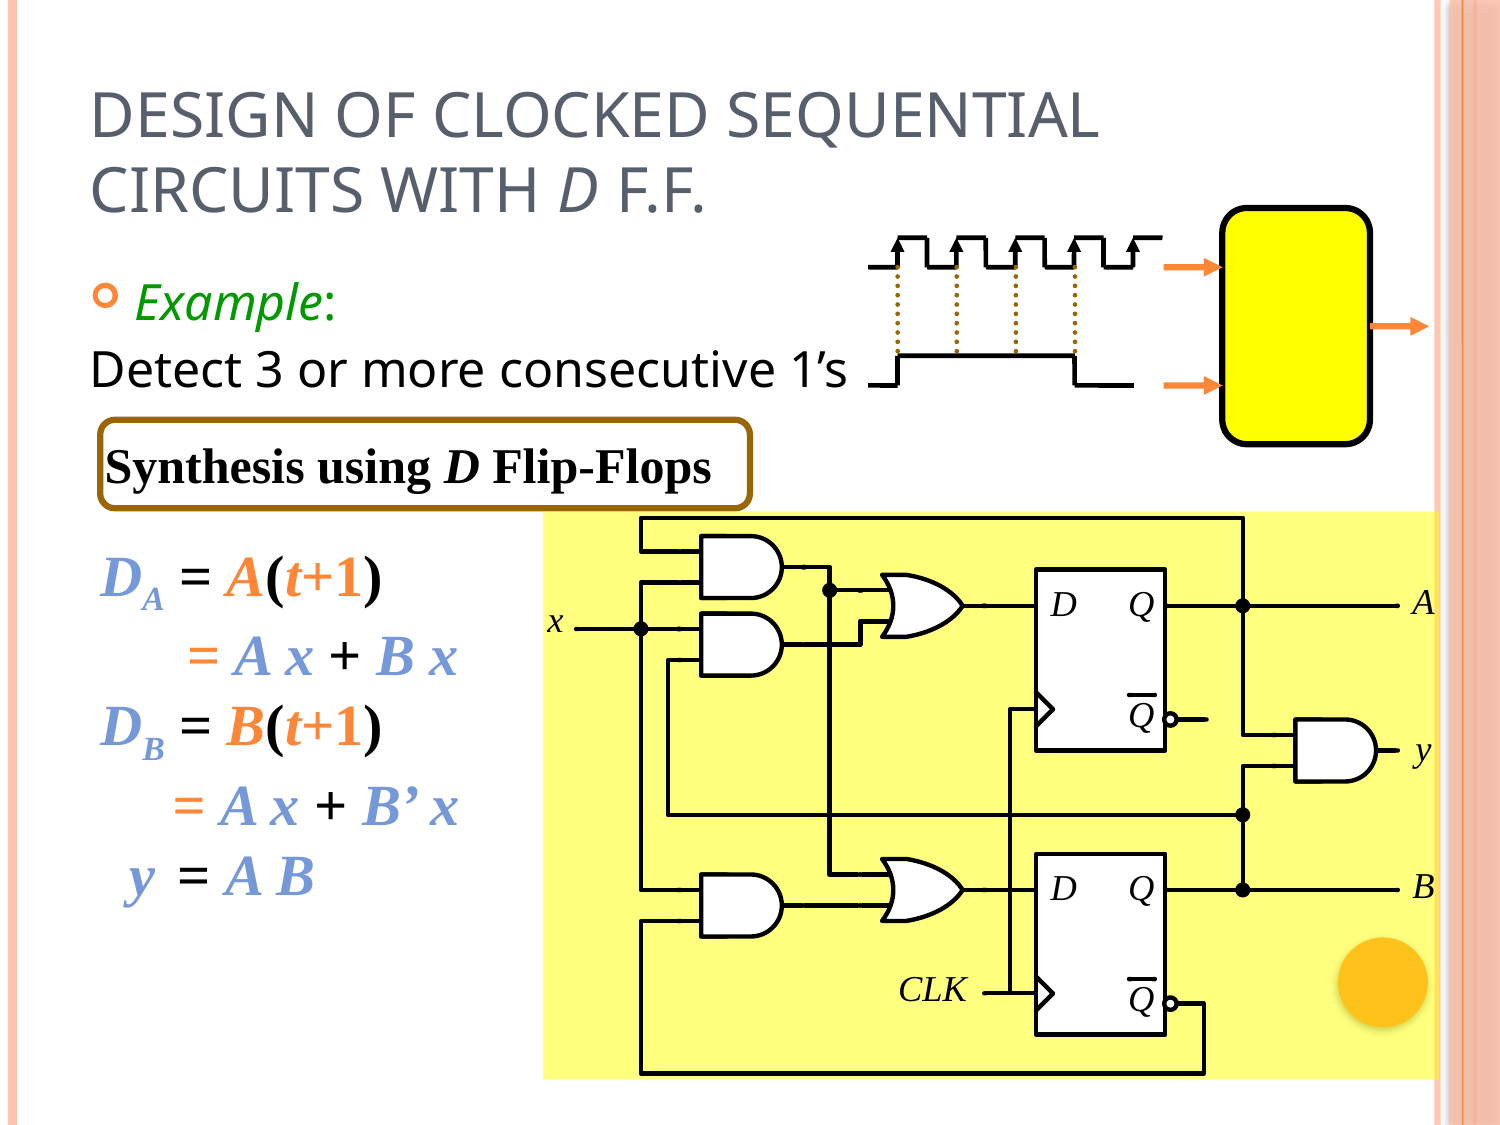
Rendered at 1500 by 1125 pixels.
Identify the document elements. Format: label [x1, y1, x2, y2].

text_box [100, 511, 1440, 1081]
text_box [100, 419, 750, 509]
list [75, 262, 1338, 1062]
title [75, 45, 1338, 233]
text_box [867, 207, 1430, 445]
